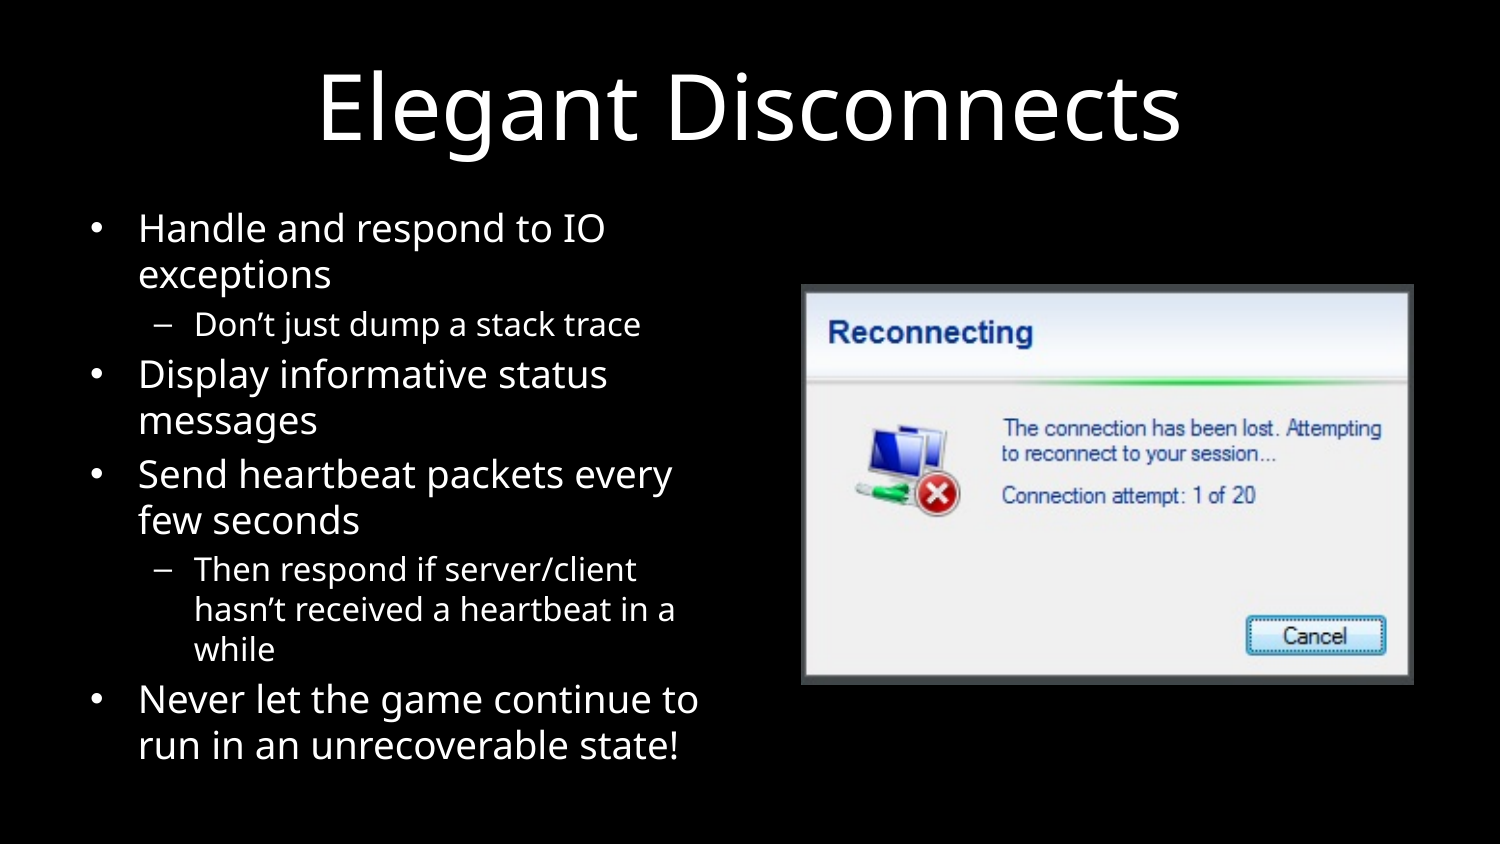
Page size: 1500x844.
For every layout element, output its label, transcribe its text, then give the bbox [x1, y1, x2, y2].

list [801, 284, 1414, 685]
title Elegant Disconnects [75, 33, 1425, 175]
list Handle and respond to IO exceptions Don’t just dump a stack trace Display informative status messages Send heartbeat packets every few seconds Then respond if server/client hasn’t received a heartbeat in a while Never let the game continue to run in an unrecoverable state! [75, 196, 738, 785]
